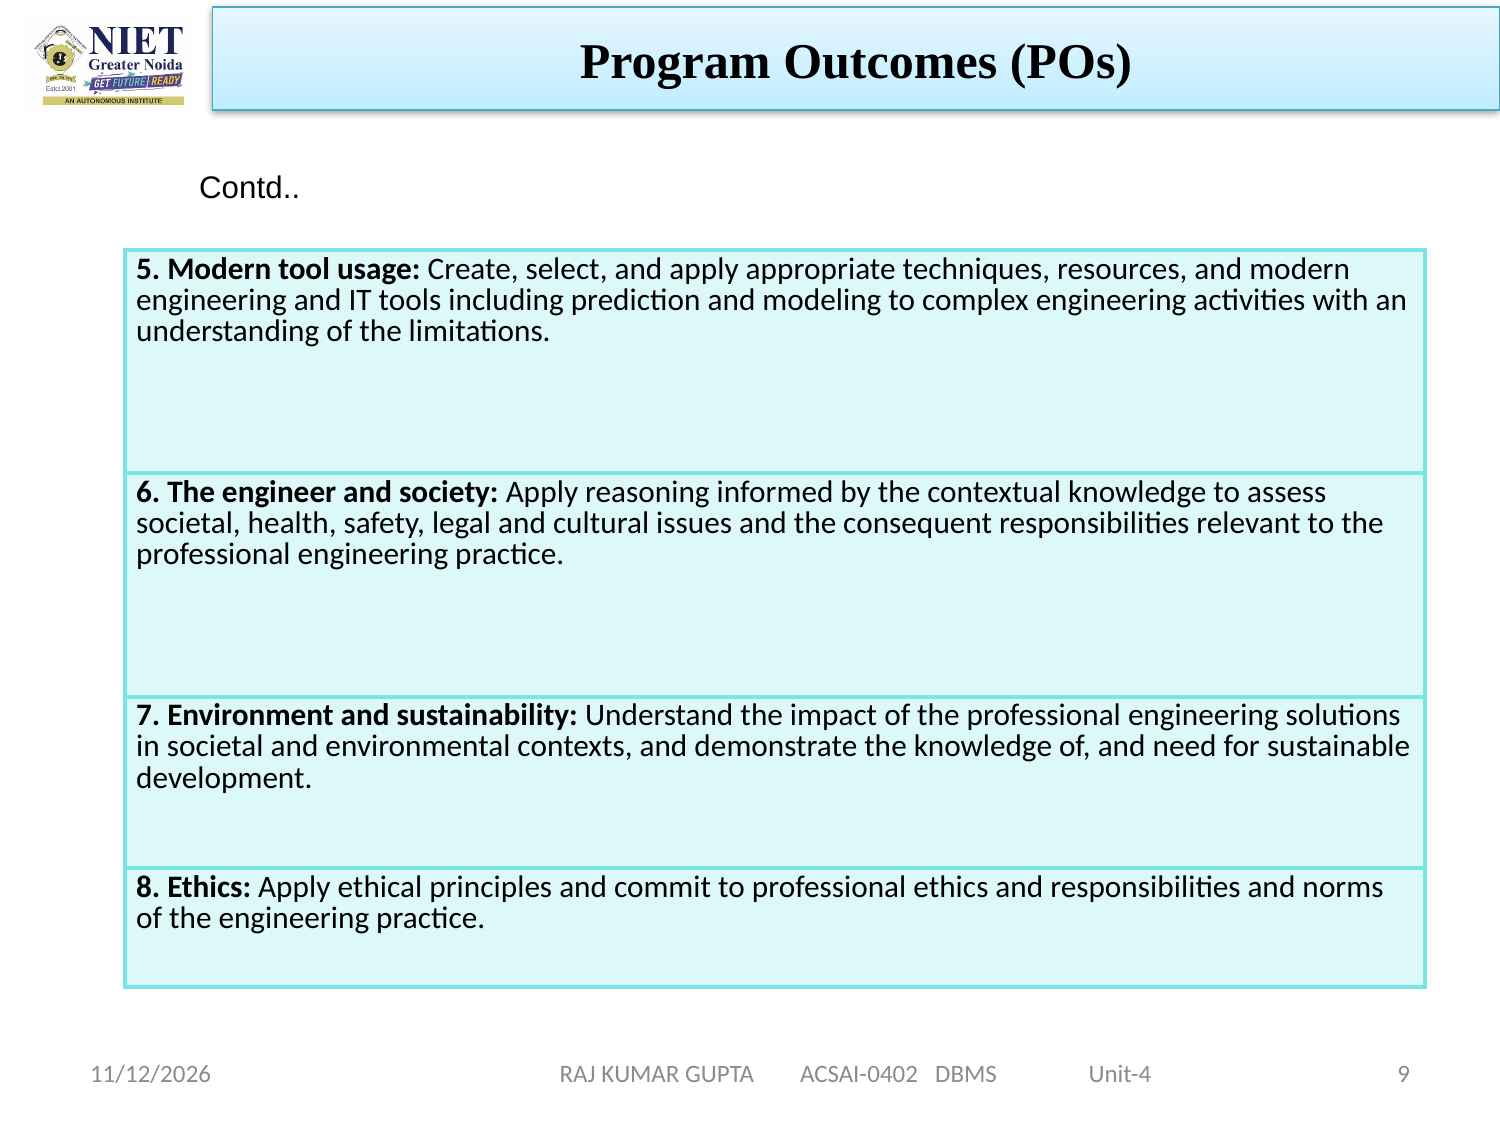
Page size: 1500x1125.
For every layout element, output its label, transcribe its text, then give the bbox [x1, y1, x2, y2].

text_box Contd.. [184, 160, 316, 213]
table_cell 7. Environment and sustainability: Understand the impact of the professional engineering solutions in societal and environmental contexts, and demonstrate the knowledge of, and need for sustainable development. [127, 699, 1423, 866]
footer RAJ KUMAR GUPTA ACSAI-0402 DBMS Unit-4 [512, 1042, 1074, 1103]
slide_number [75, 1042, 425, 1103]
table_cell 6. The engineer and society: Apply reasoning informed by the contextual knowledge to assess societal, health, safety, legal and cultural issues and the consequent responsibilities relevant to the professional engineering practice. [127, 475, 1423, 695]
table_cell 8. Ethics: Apply ethical principles and commit to professional ethics and responsibilities and norms of the engineering practice. [127, 870, 1423, 985]
table_header 5. Modern tool usage: Create, select, and apply appropriate techniques, resources, and modern engineering and IT tools including prediction and modeling to complex engineering activities with an understanding of the limitations. [127, 252, 1423, 471]
picture [24, 16, 194, 114]
text_box Program Outcomes (POs) [212, 6, 1500, 111]
slide_number 9 [1074, 1042, 1425, 1103]
